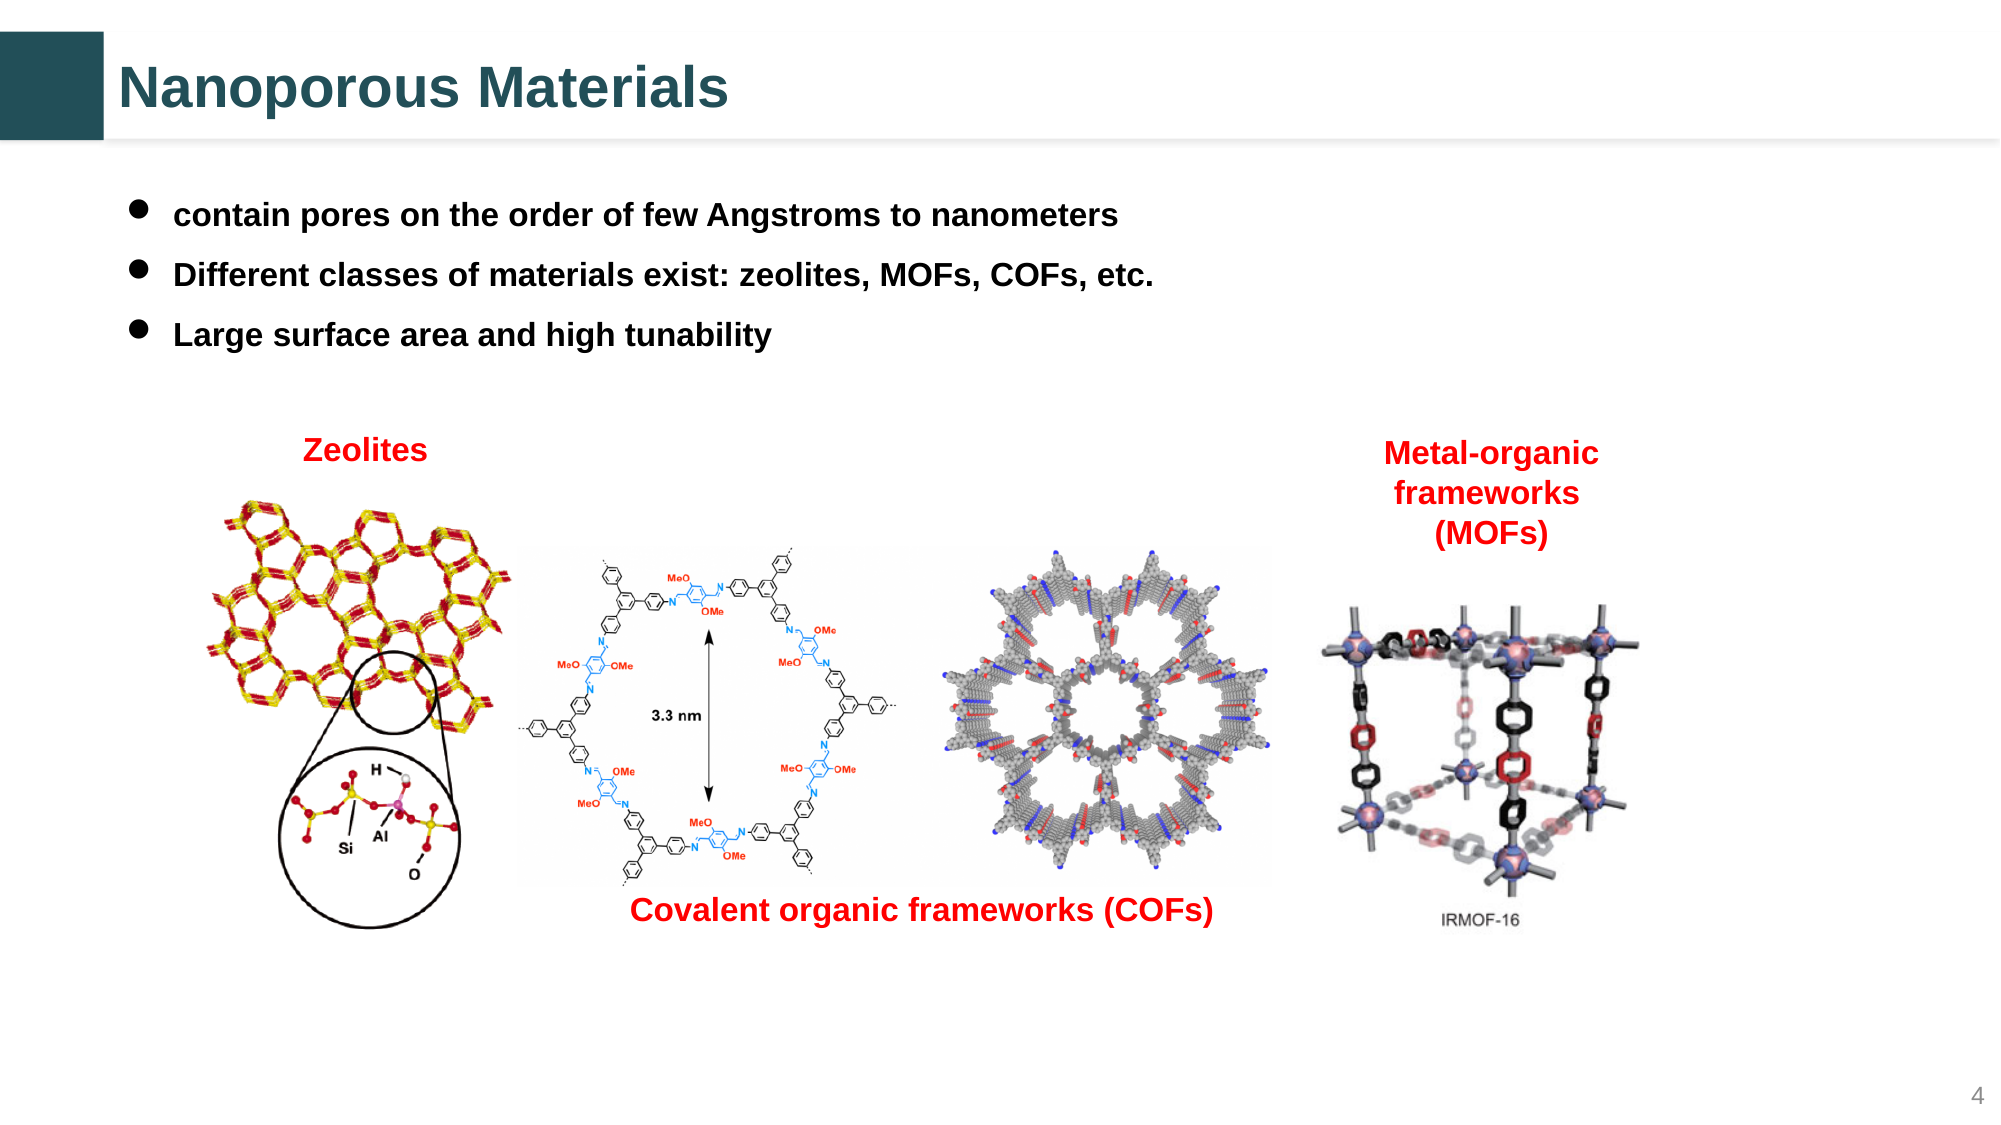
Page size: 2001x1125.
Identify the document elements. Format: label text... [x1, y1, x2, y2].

text_box Nanoporous Materials [103, 42, 1225, 127]
text_box Covalent organic frameworks (COFs) [615, 887, 1230, 936]
slide_number 4 [1550, 1065, 2000, 1125]
picture [192, 494, 1273, 939]
text_box [105, 31, 2000, 140]
text_box Zeolites [287, 420, 444, 476]
text_box [0, 31, 105, 141]
text_box Metal-organic frameworks (MOFs) [1049, 423, 1934, 559]
picture [1310, 604, 1640, 940]
text_box contain pores on the order of few Angstroms to nanometers Different classes of materials exist: zeolites, MOFs, COFs, etc. Large surface area and high tunability [111, 166, 1171, 361]
